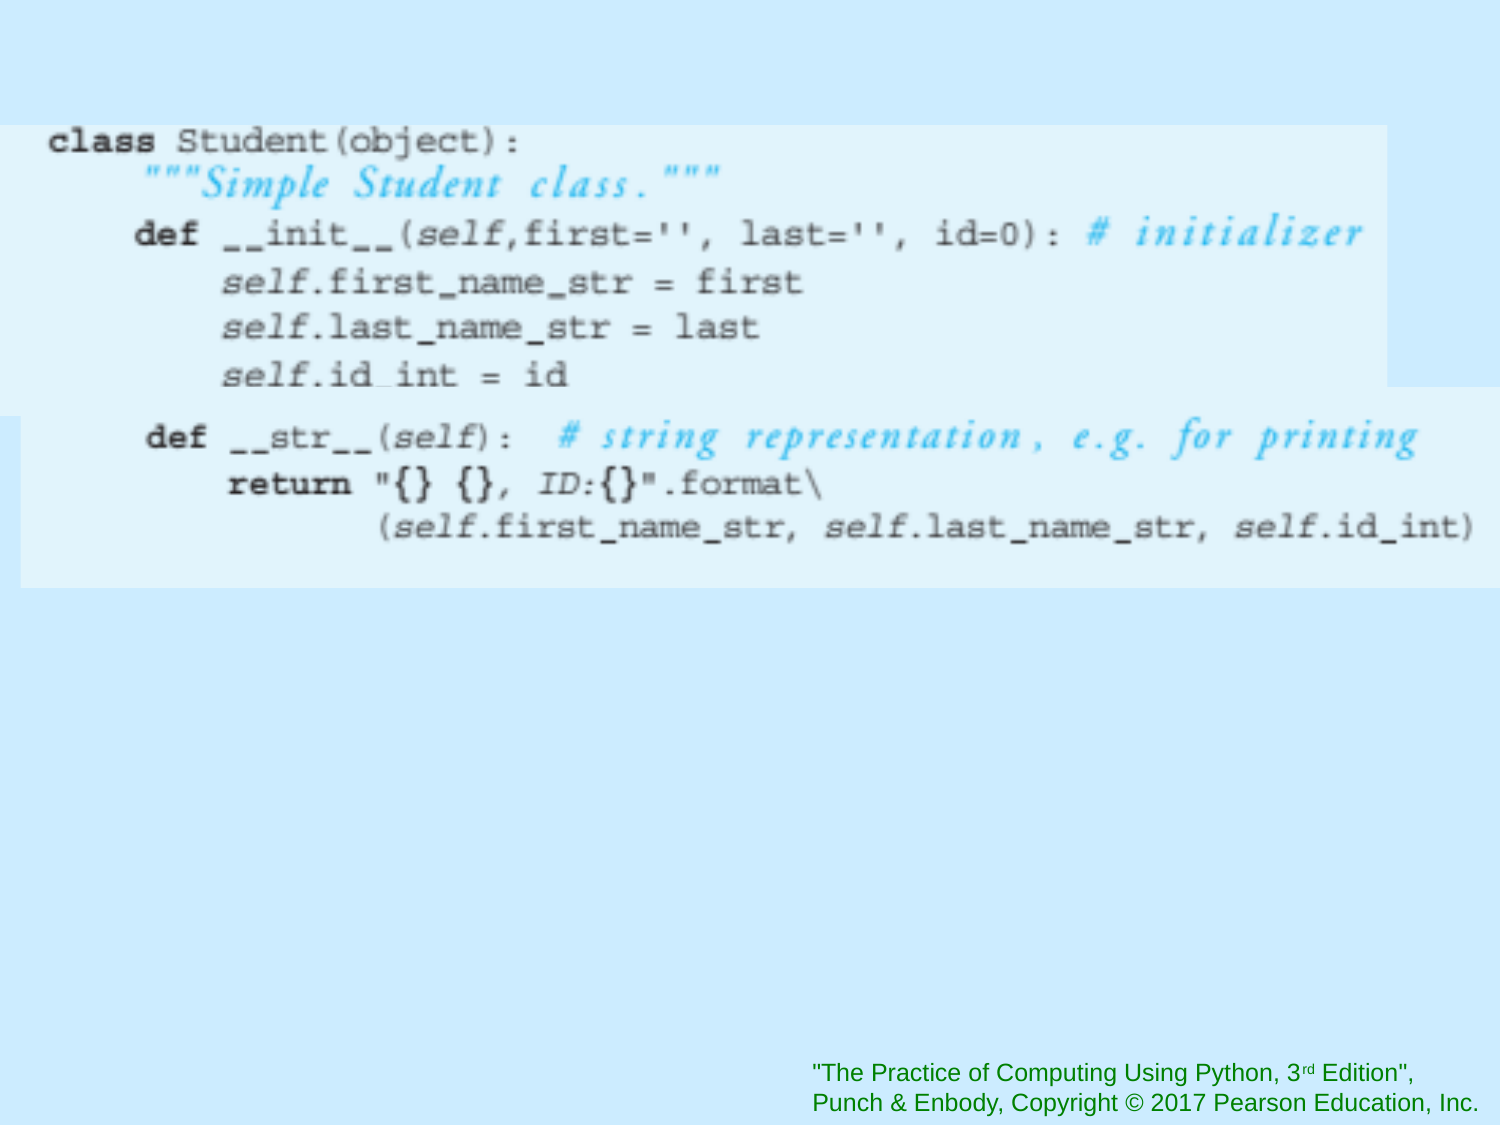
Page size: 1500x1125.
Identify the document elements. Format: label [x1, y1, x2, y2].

picture [0, 124, 1500, 588]
